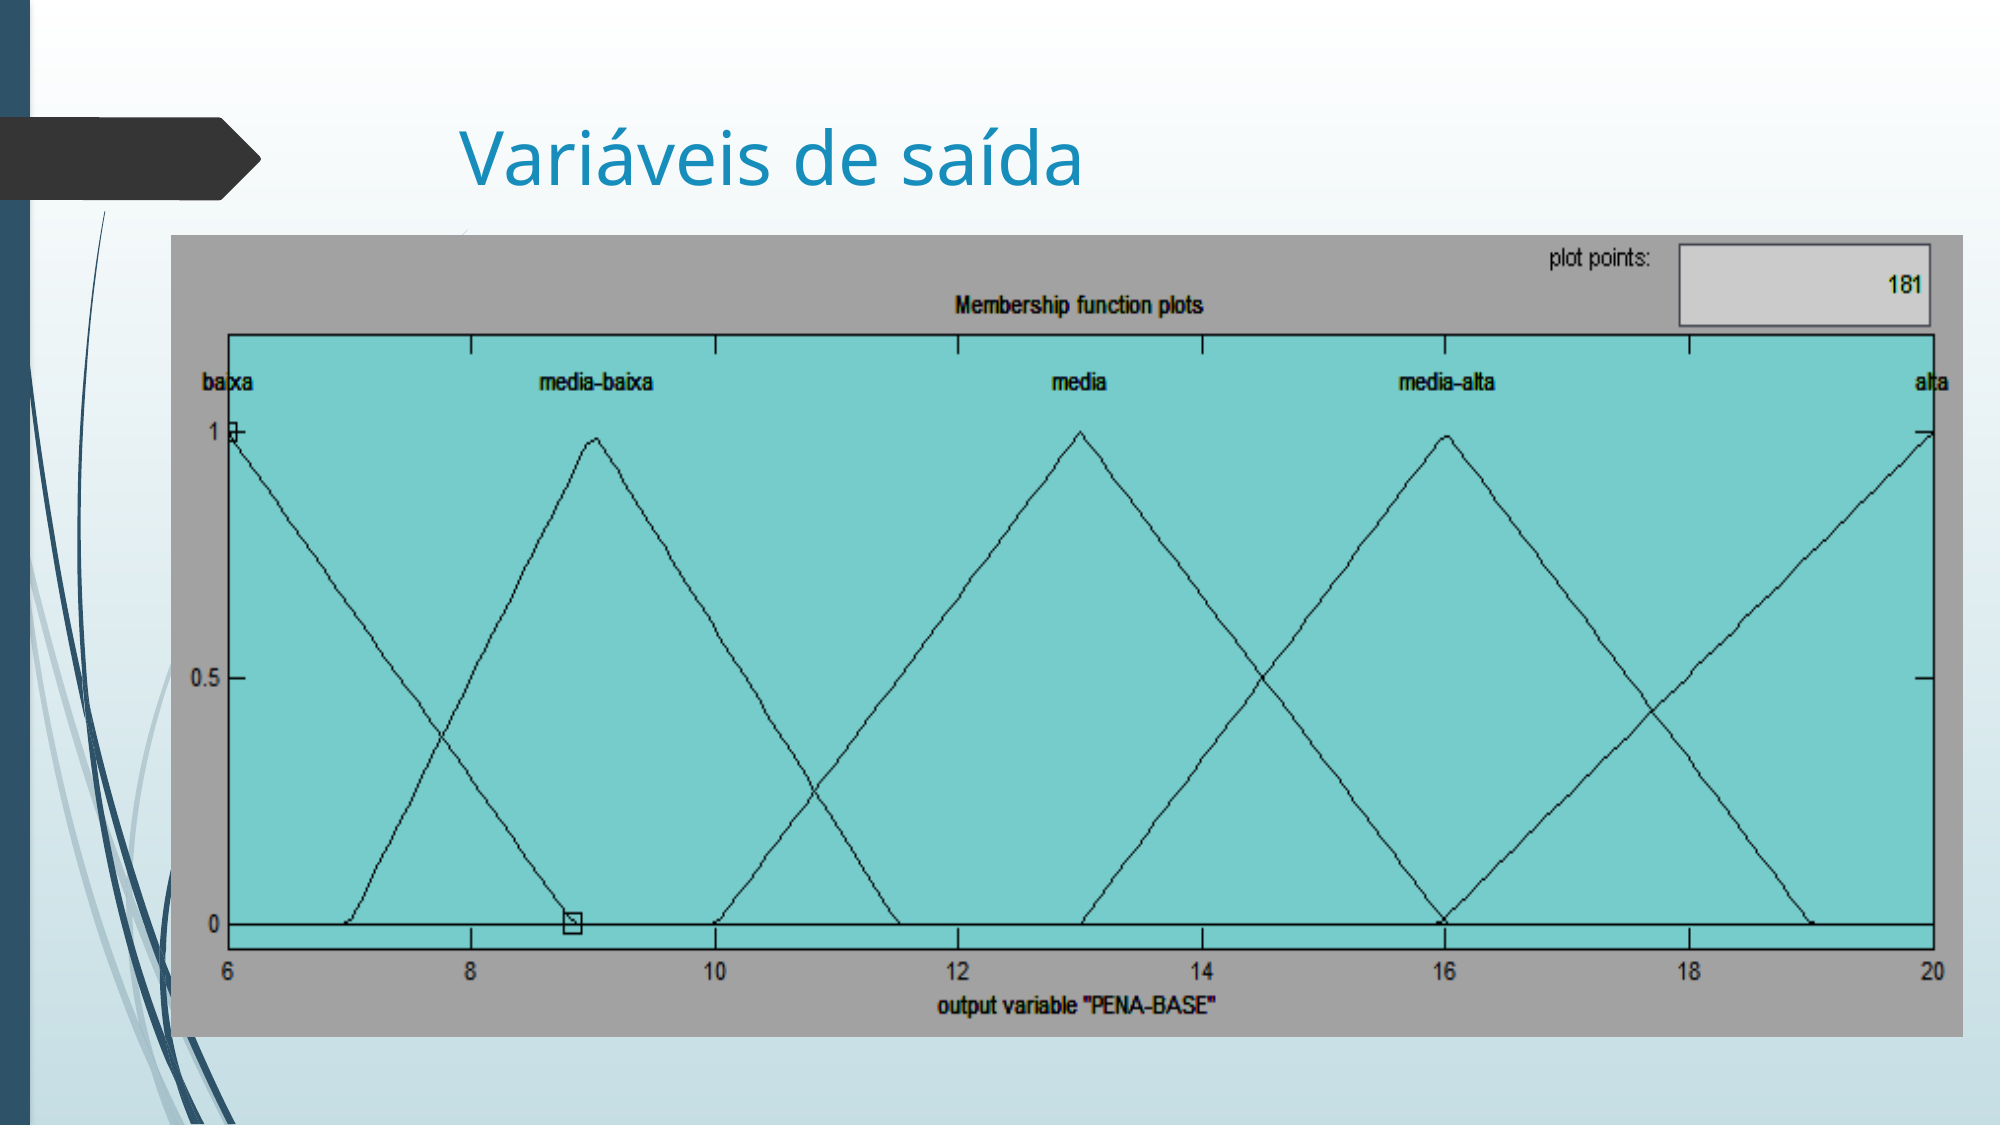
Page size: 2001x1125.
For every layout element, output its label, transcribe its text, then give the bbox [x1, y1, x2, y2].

picture [171, 235, 1963, 1037]
title Variáveis de saída [425, 102, 1888, 234]
